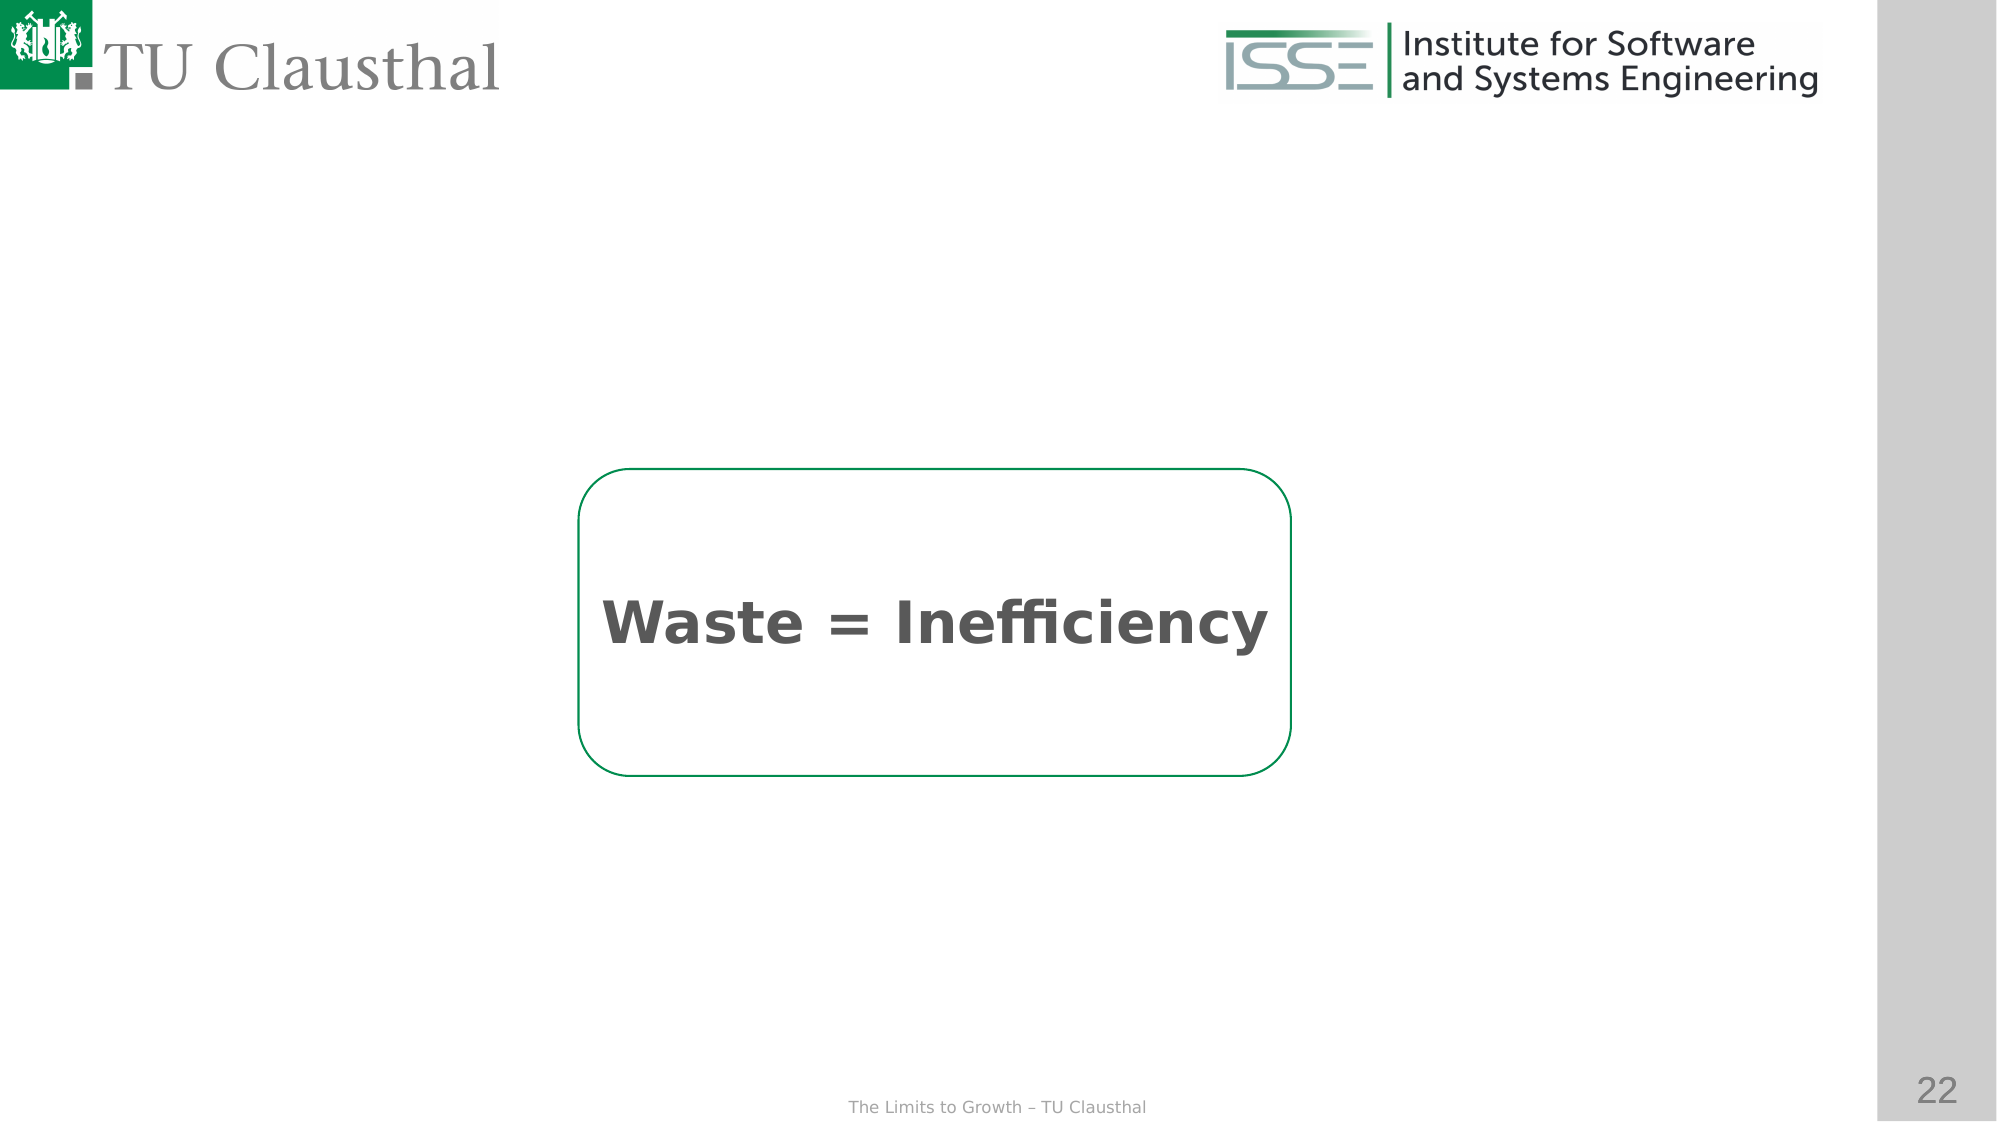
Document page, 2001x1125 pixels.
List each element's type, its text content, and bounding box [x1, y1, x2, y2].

picture [0, 0, 499, 90]
picture [1218, 22, 1823, 104]
text_box Waste = Inefficiency [54, 208, 1817, 1033]
text_box [577, 467, 1292, 777]
